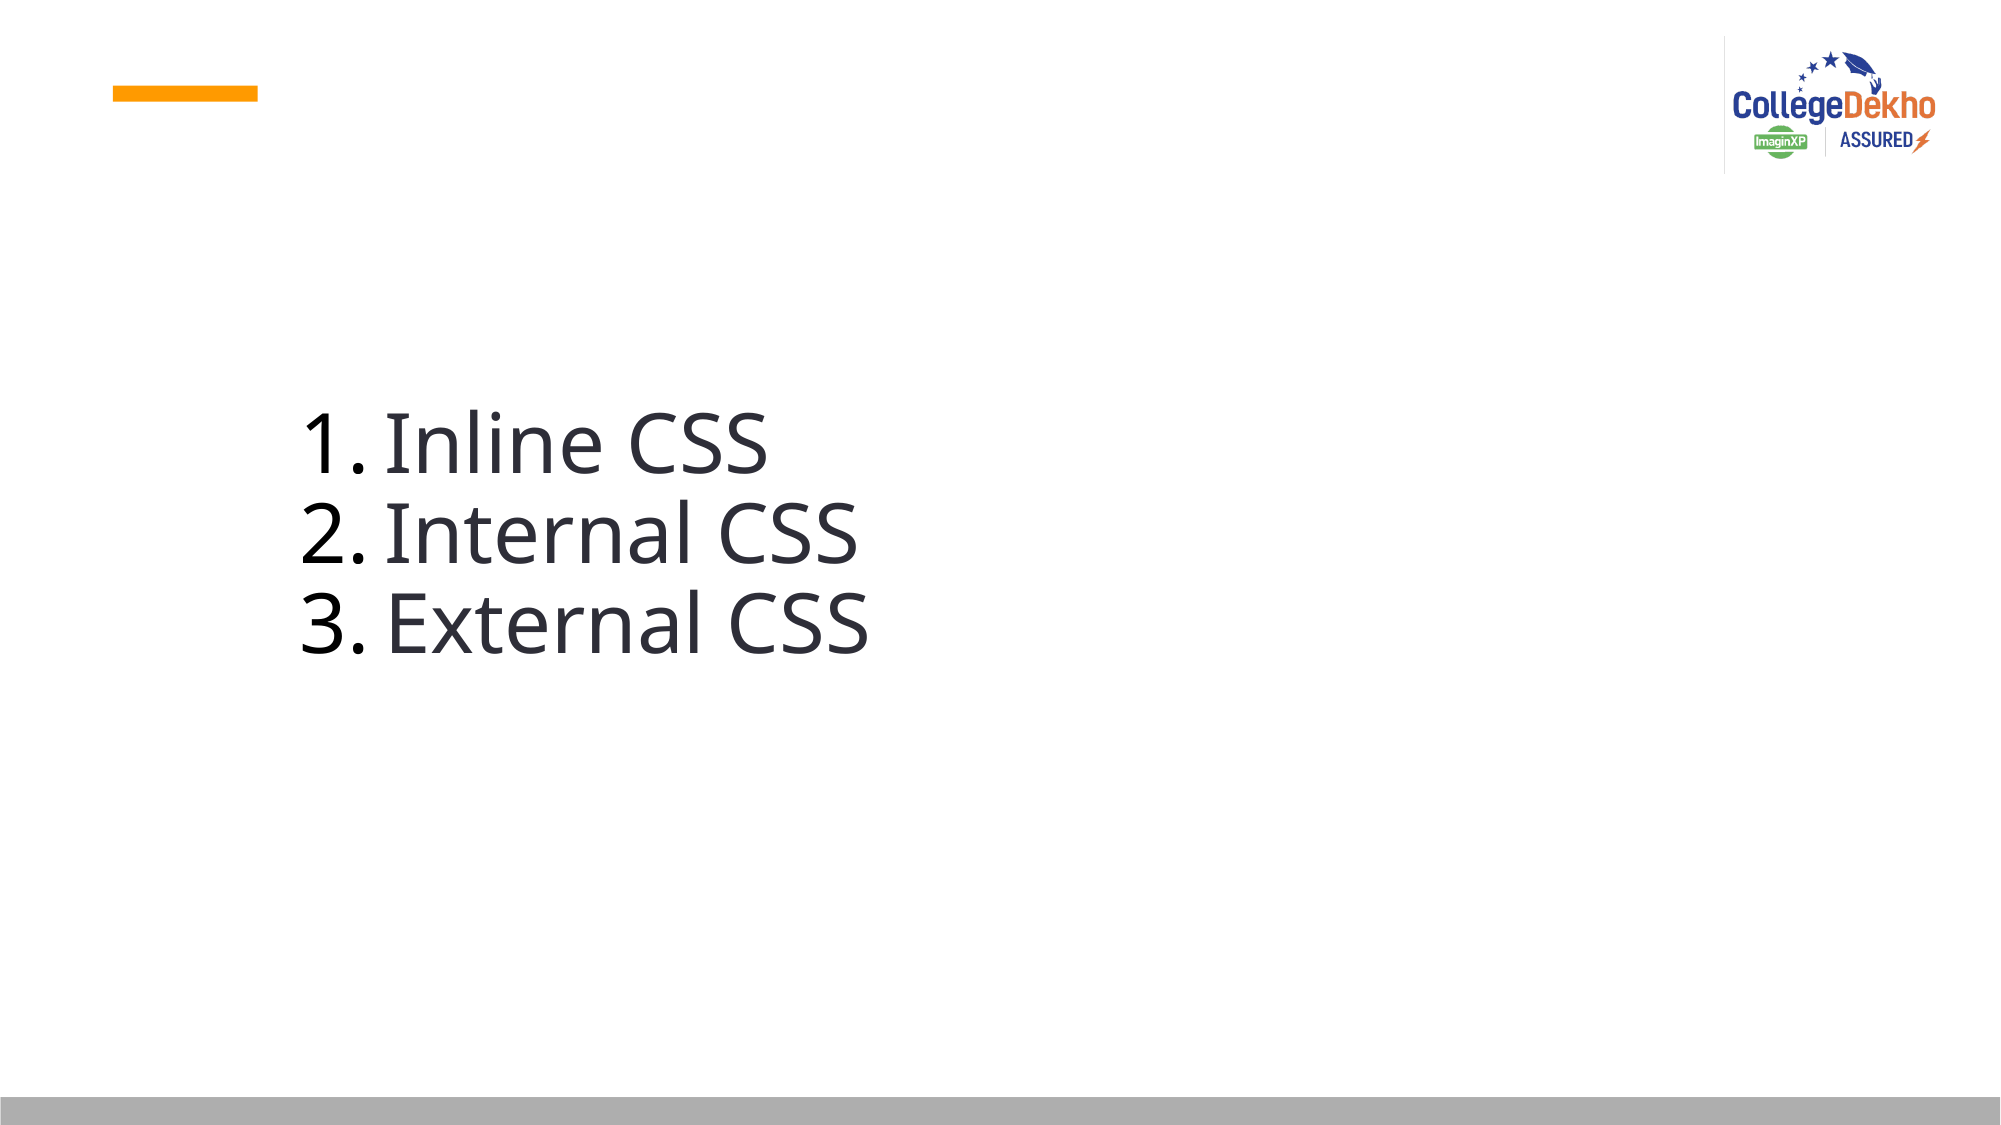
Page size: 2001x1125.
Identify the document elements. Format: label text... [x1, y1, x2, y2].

picture [1724, 36, 1943, 174]
picture [0, 1080, 2001, 1125]
text_box Inline CSS Internal CSS External CSS [284, 394, 1748, 685]
